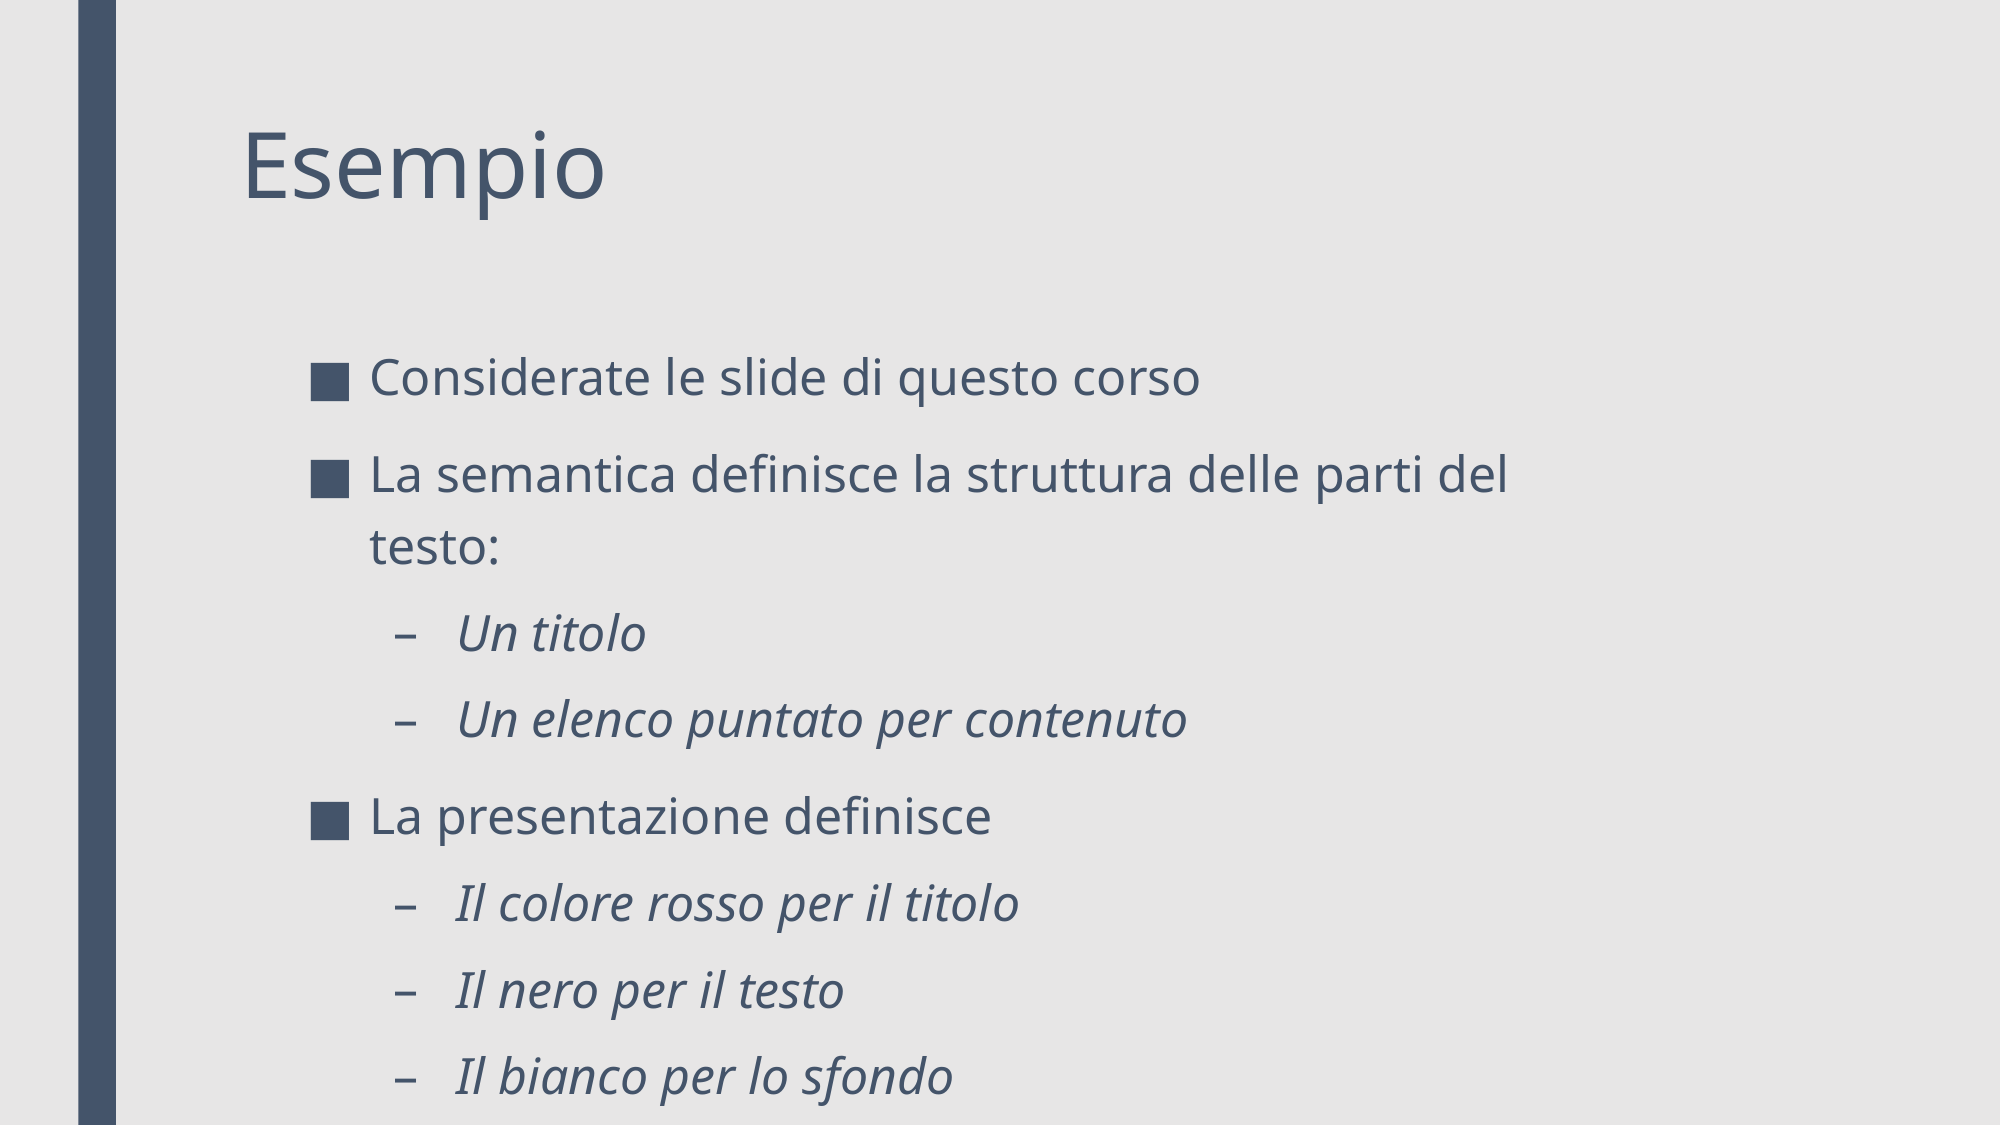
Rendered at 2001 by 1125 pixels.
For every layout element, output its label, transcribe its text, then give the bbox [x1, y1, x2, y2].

title Esempio [225, 112, 1800, 357]
list Considerate le slide di questo corso La semantica definisce la struttura delle parti del testo: Un titolo Un elenco puntato per contenuto La presentazione definisce Il colore rosso per il titolo Il nero per il testo Il bianco per lo sfondo [291, 326, 1657, 1101]
